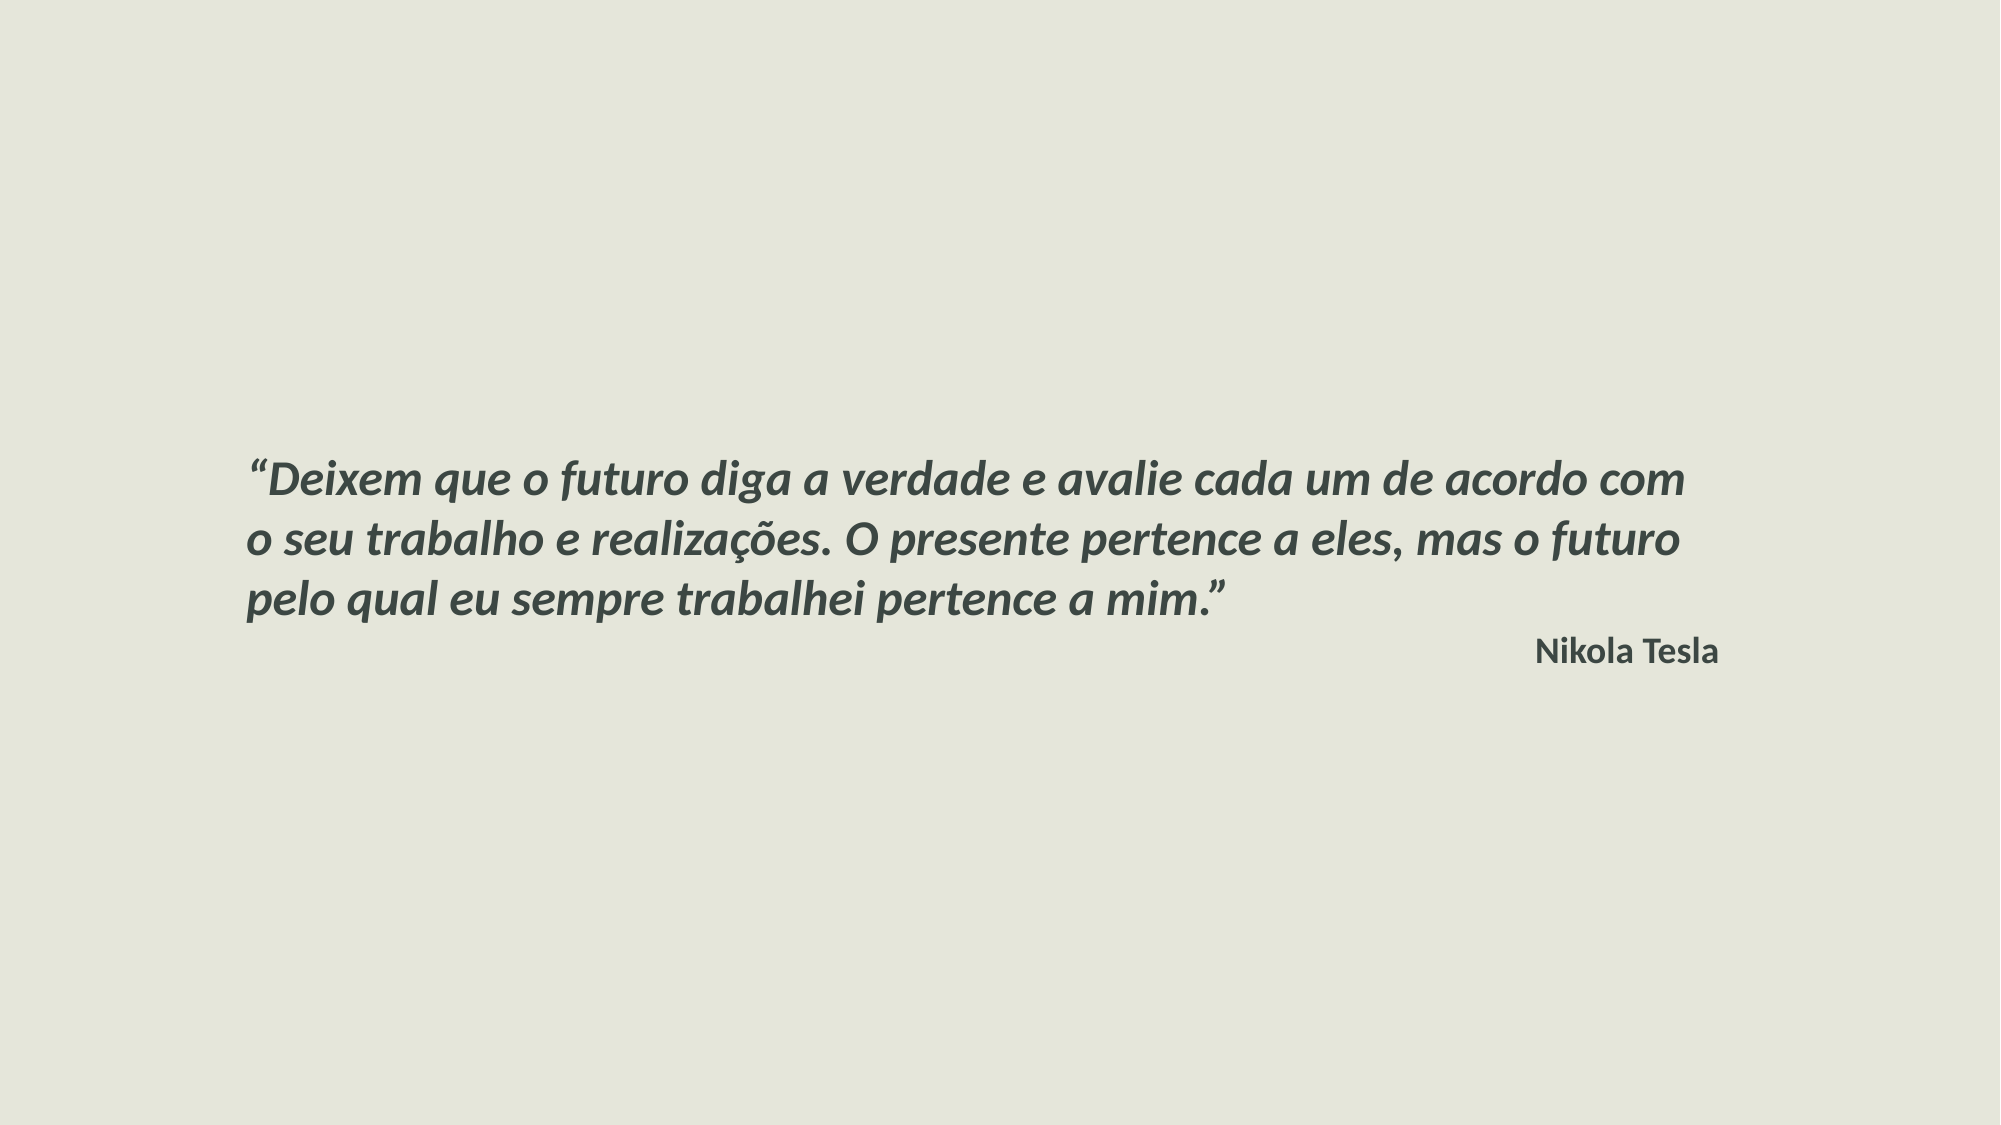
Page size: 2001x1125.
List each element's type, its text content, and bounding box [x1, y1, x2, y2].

text_box “Deixem que o futuro diga a verdade e avalie cada um de acordo com o seu trabalho e realizações. O presente pertence a eles, mas o futuro pelo qual eu sempre trabalhei pertence a mim.” Nikola Tesla [231, 438, 1735, 679]
